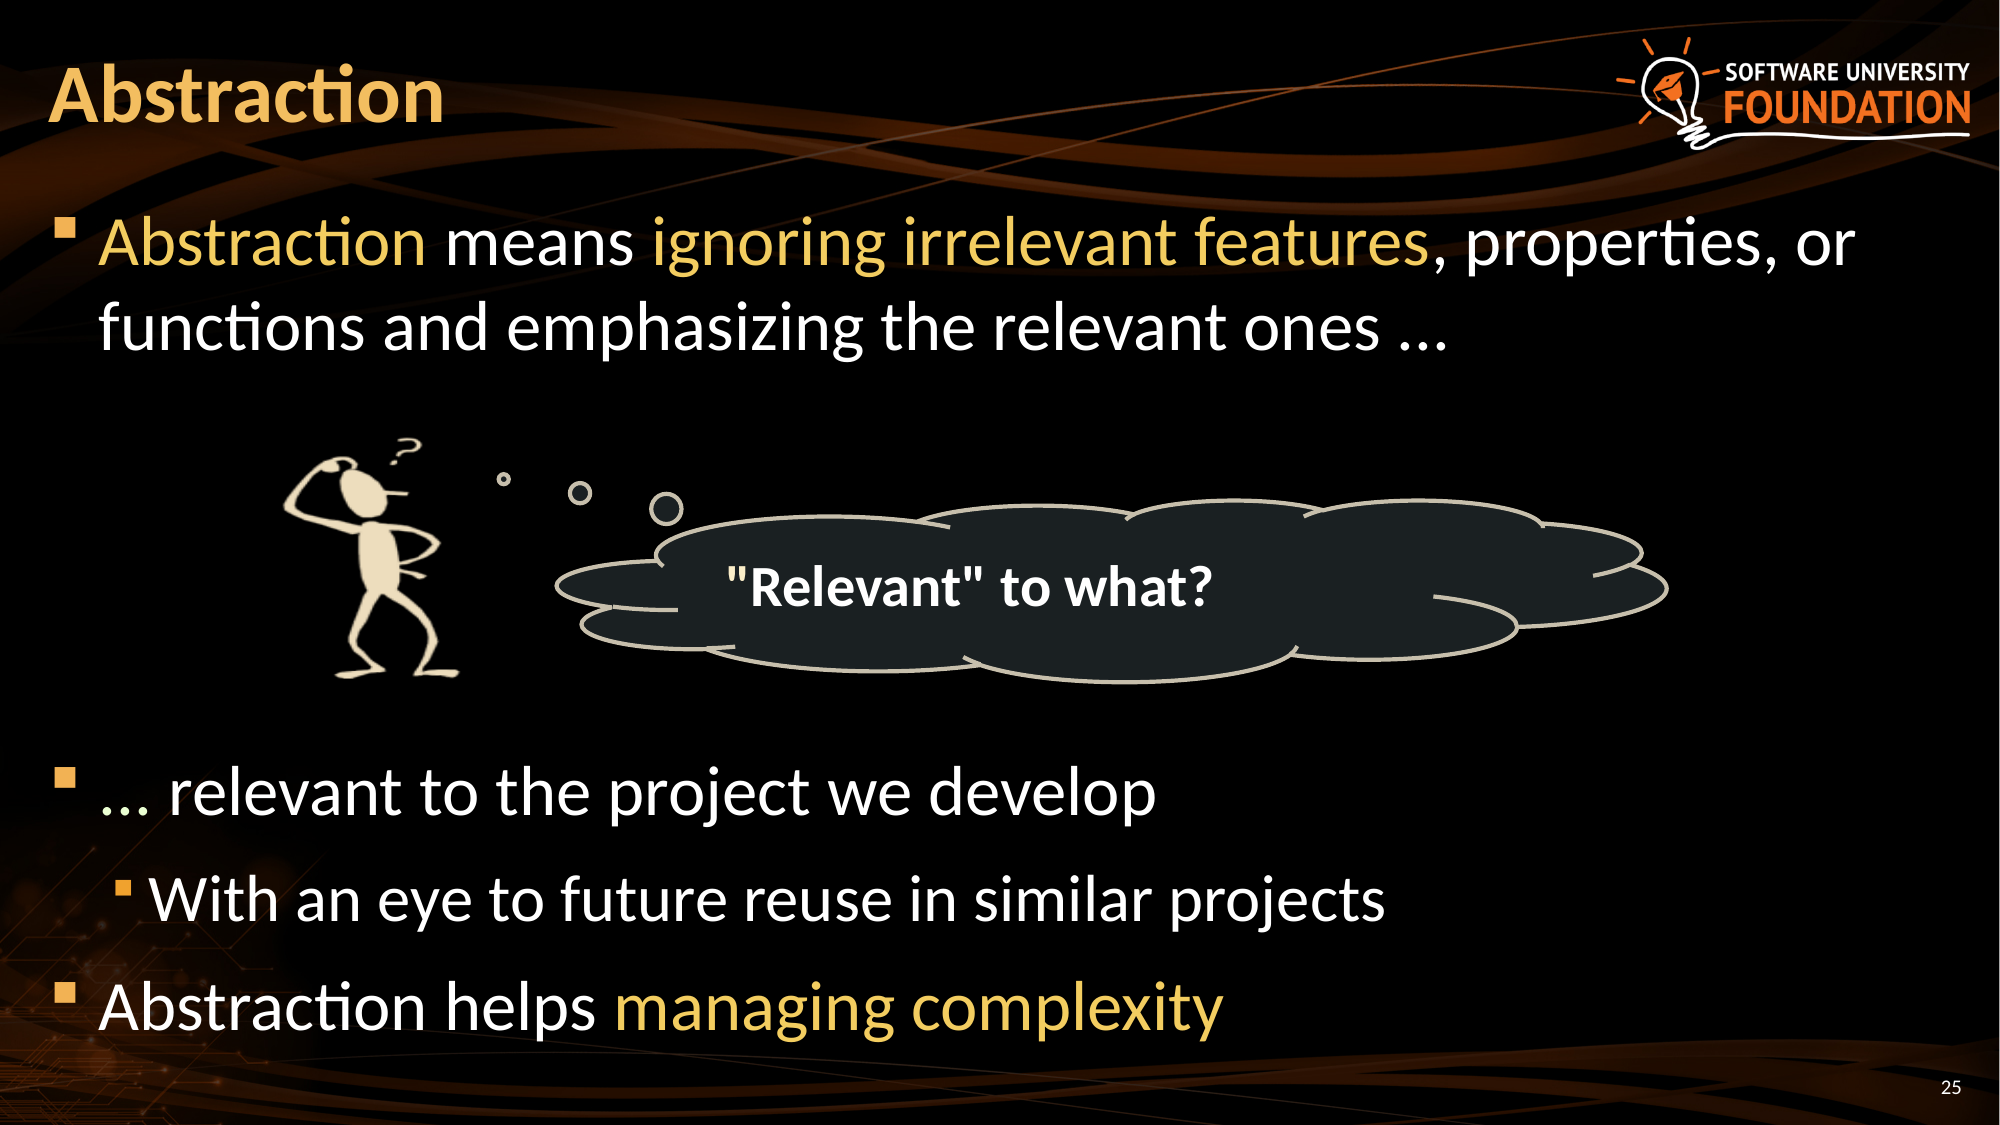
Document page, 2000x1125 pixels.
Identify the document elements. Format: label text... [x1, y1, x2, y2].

text_box "Relevant" to what? [556, 500, 1667, 683]
slide_number 25 [1897, 1070, 1968, 1103]
picture [0, 0, 2000, 1125]
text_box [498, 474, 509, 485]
list Abstraction means ignoring irrelevant features, properties, or functions and emphasizing the relevant ones ... ... relevant to the project we develop With an eye to future reuse in similar projects Abstraction helps managing complexity [31, 188, 1968, 1103]
text_box "Relevant" to what? [651, 493, 682, 525]
title Abstraction [30, 6, 1602, 189]
text_box "Relevant" to what? [569, 483, 591, 504]
